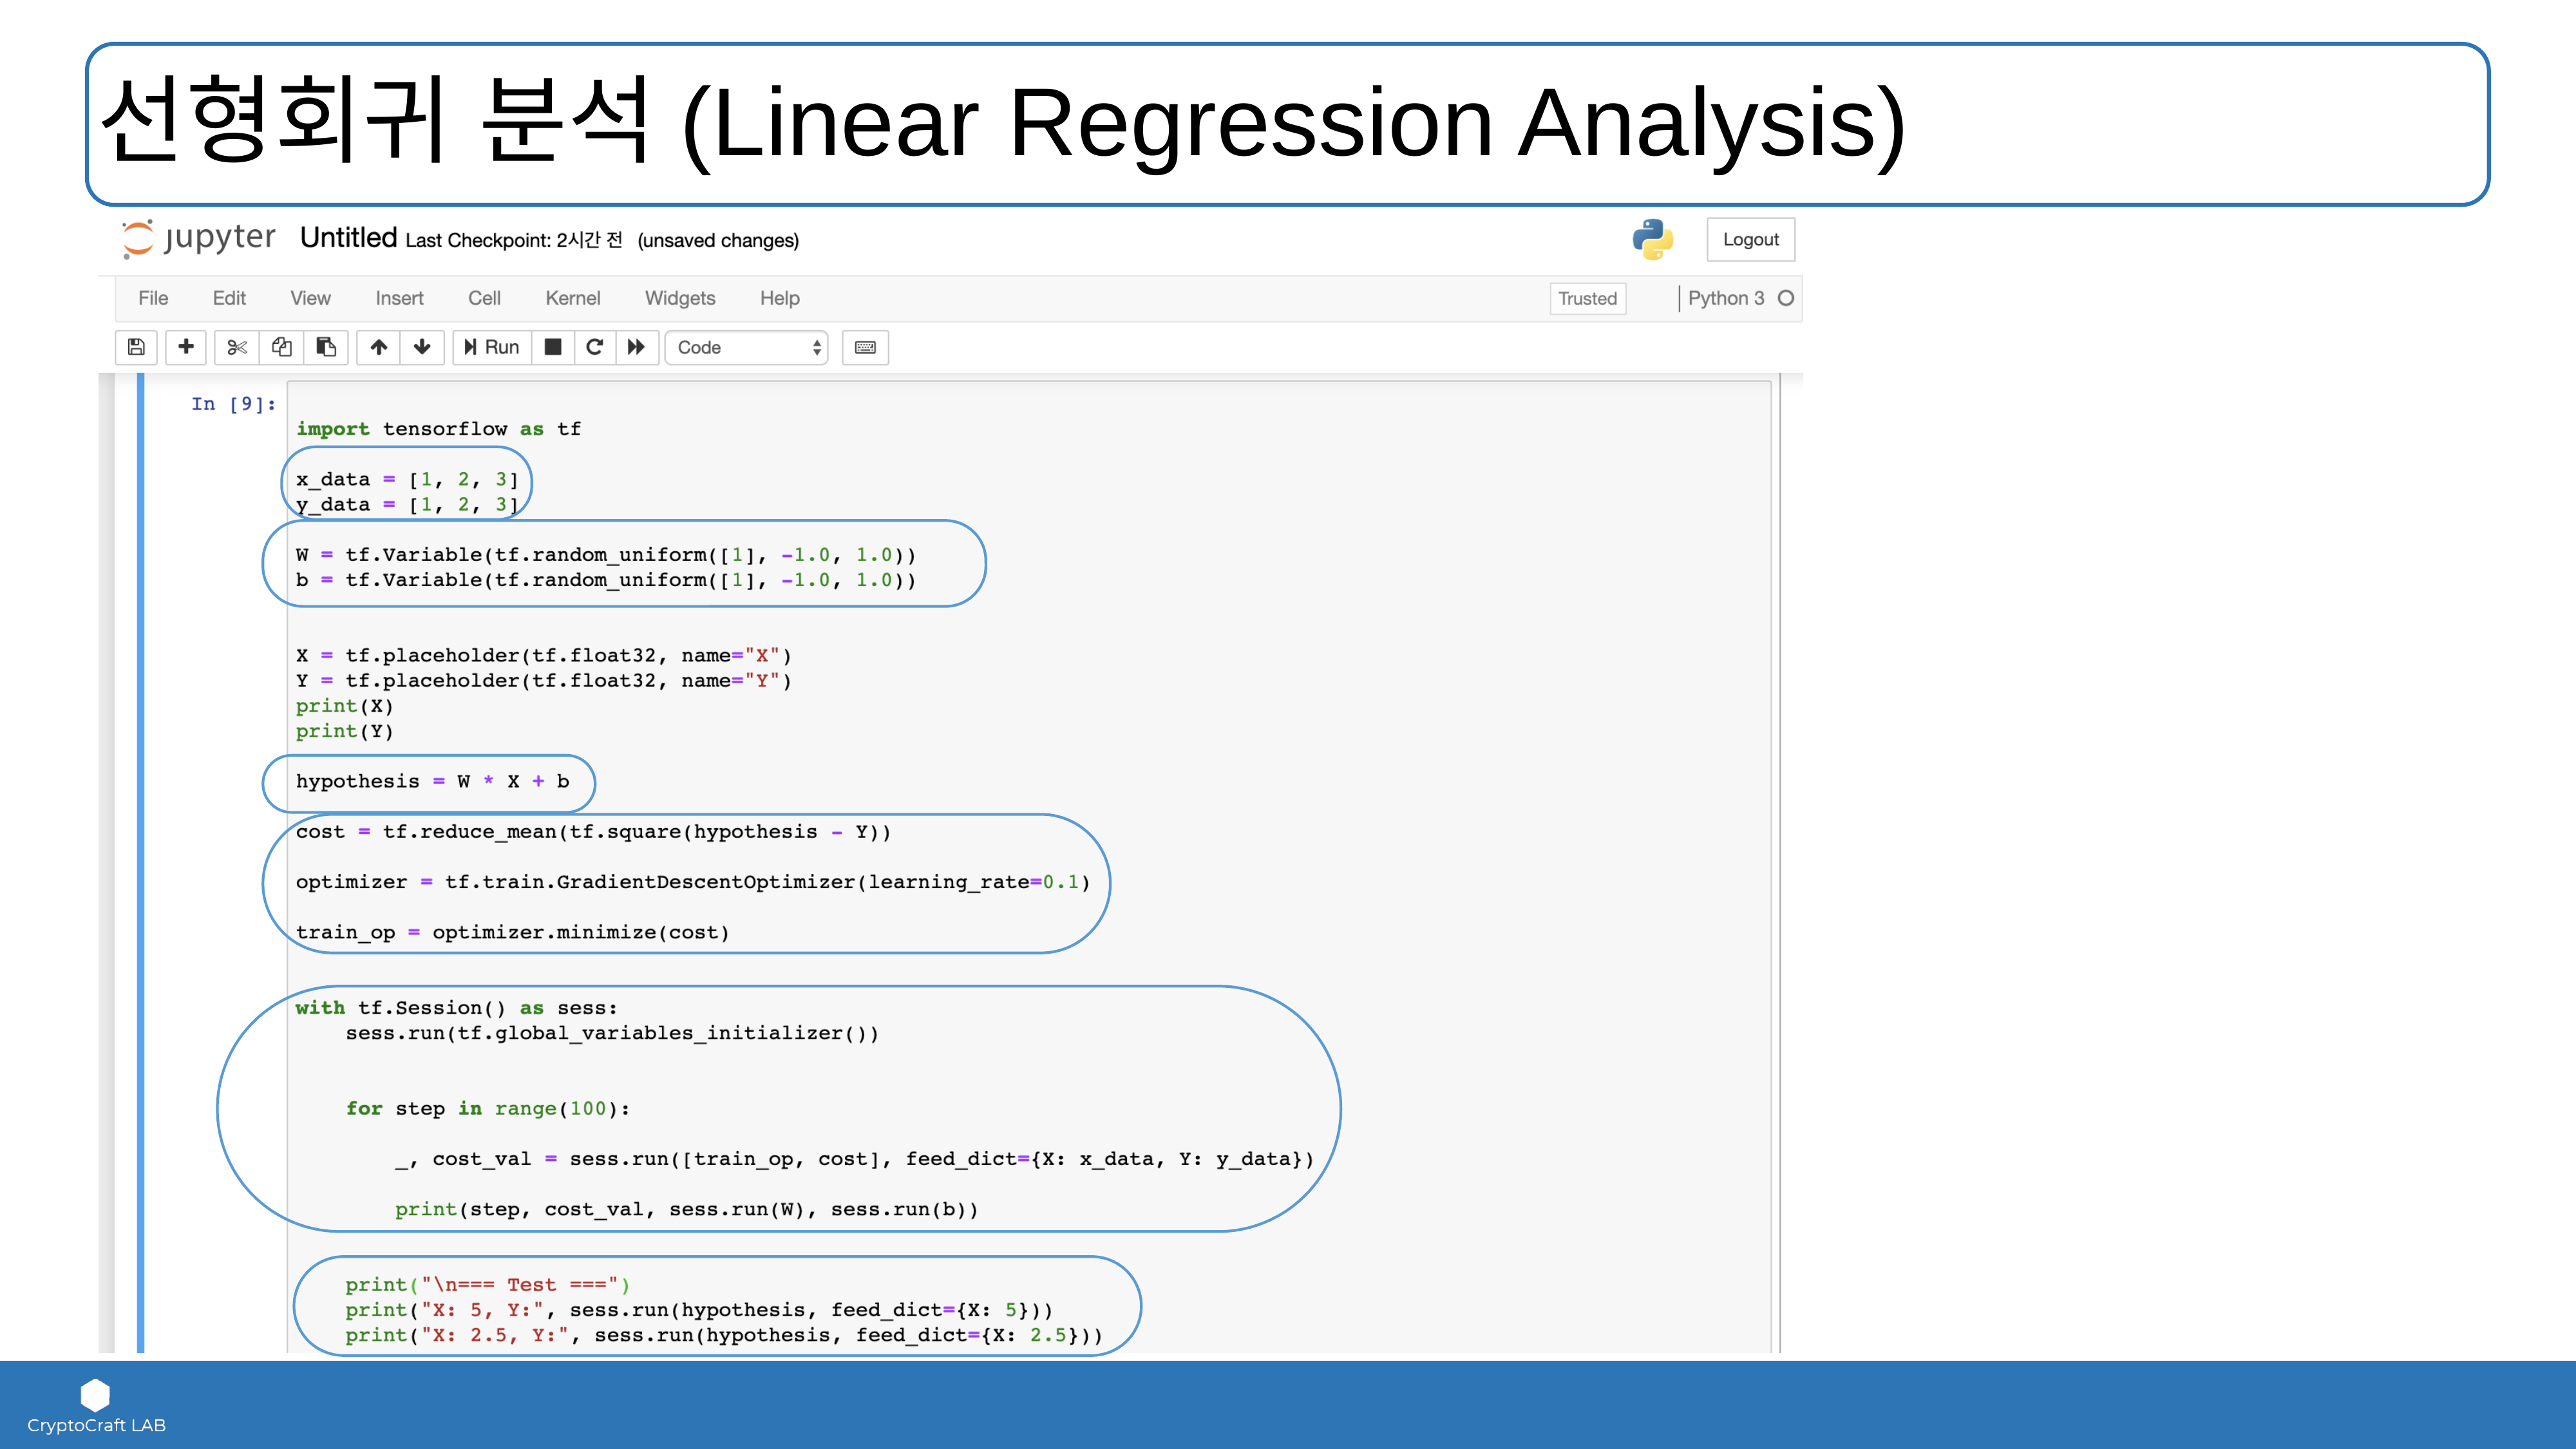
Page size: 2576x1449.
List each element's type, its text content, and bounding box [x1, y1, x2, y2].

picture [99, 214, 1803, 1354]
picture [17, 1367, 177, 1446]
title 선형회귀 분석(Linear Regression Analysis) [86, 43, 2490, 205]
